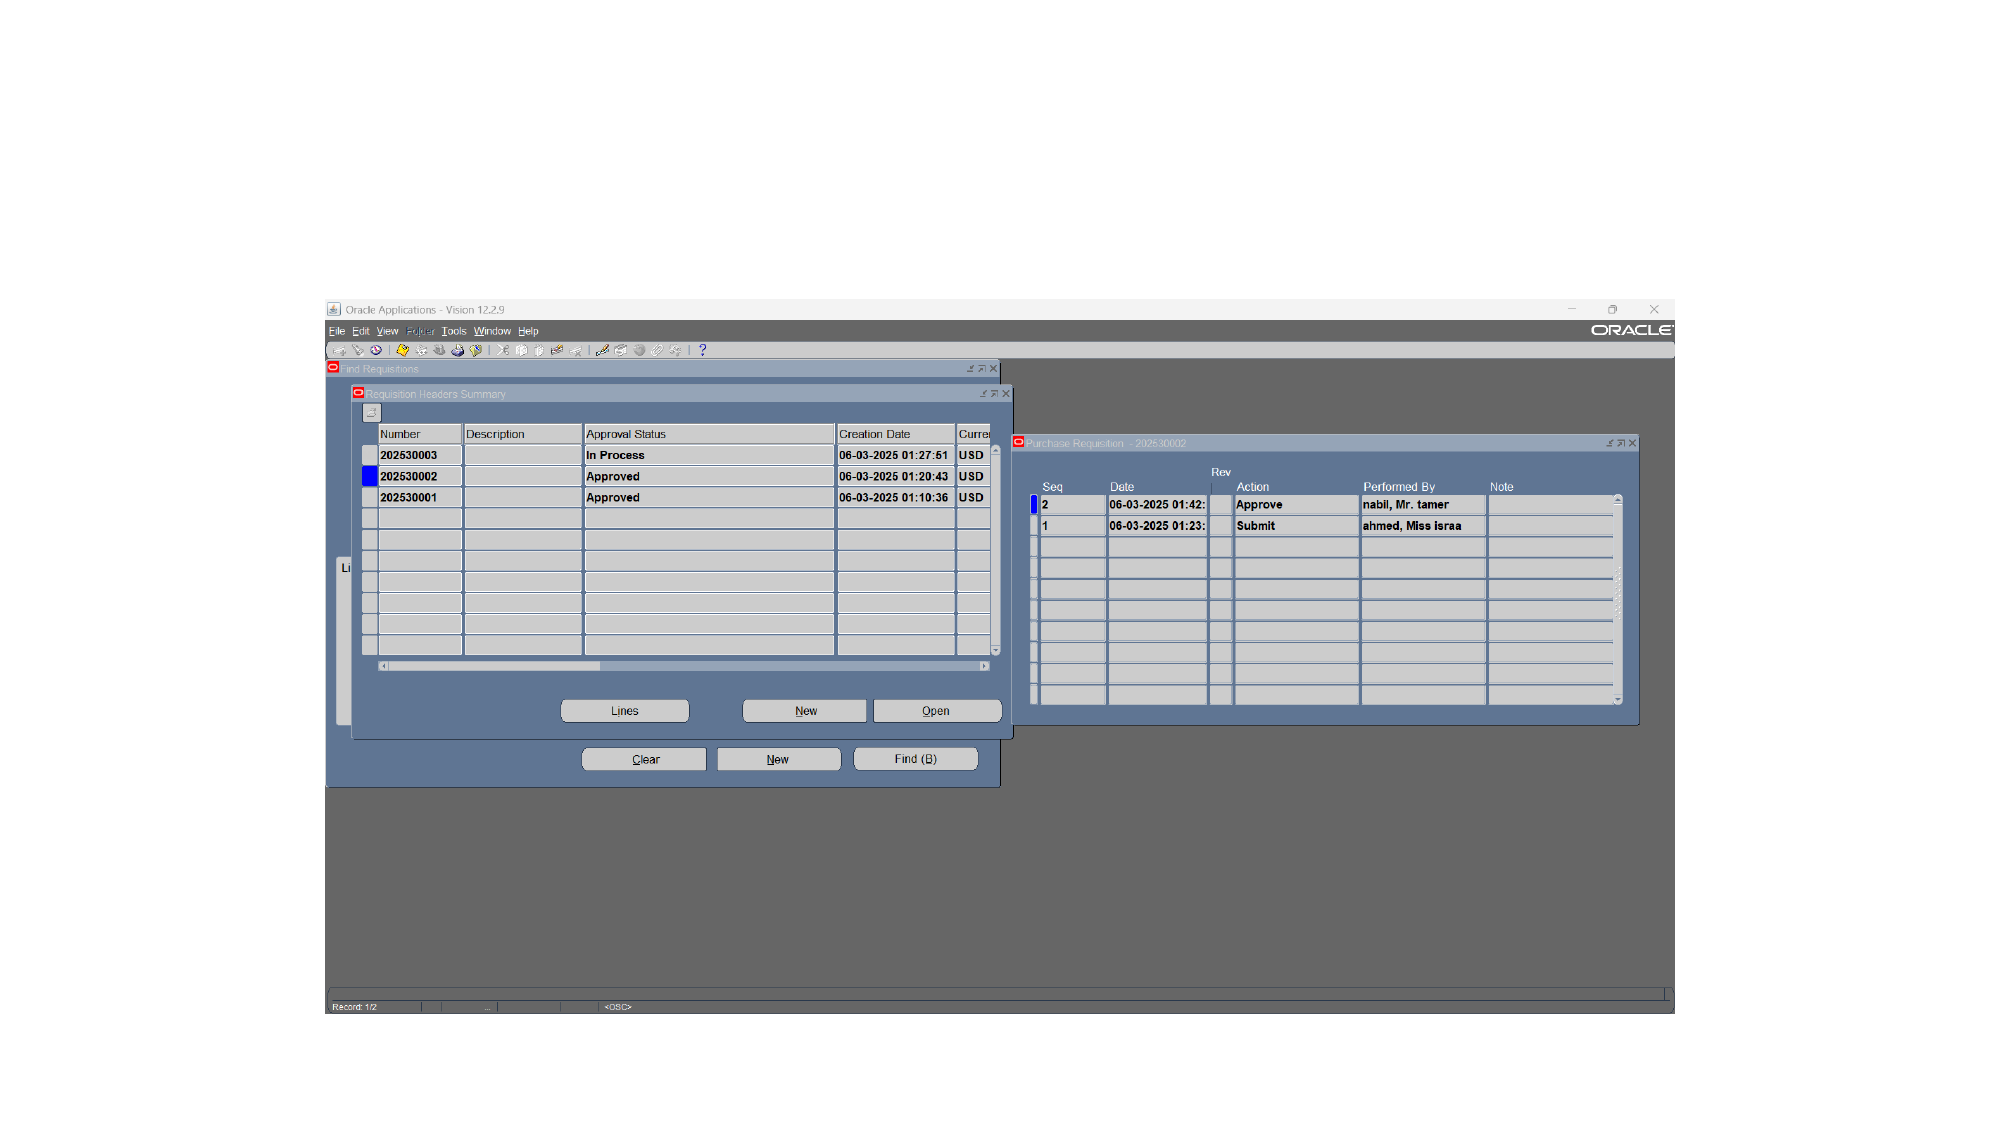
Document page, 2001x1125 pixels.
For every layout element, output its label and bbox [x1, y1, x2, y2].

list [325, 299, 1675, 1014]
